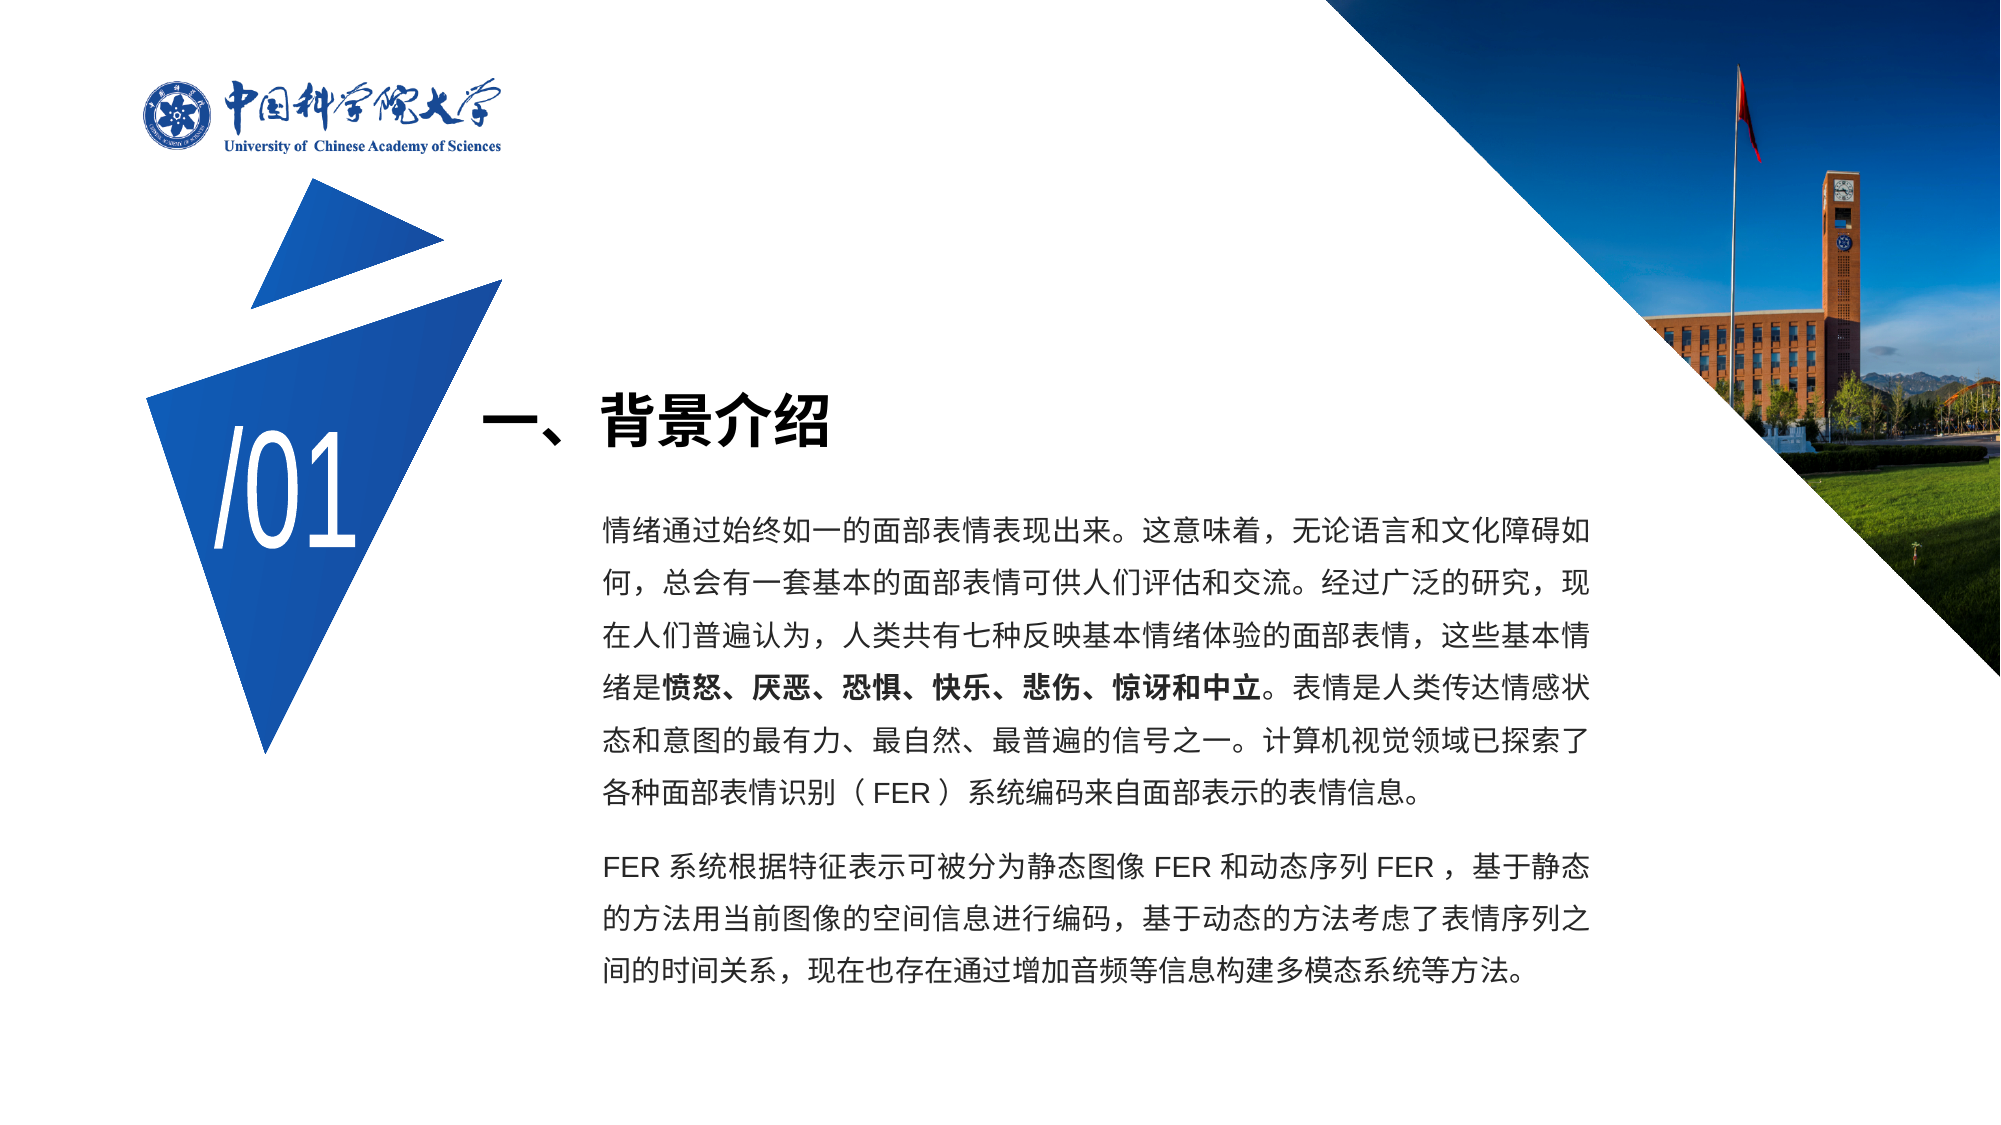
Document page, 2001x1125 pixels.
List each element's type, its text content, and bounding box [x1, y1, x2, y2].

list 情绪通过始终如一的面部表情表现出来。这意味着，无论语言和文化障碍如何，总会有一套基本的面部表情可供人们评估和交流。经过广泛的研究，现在人们普遍认为，人类共有七种反映基本情绪体验的面部表情，这些基本情绪是愤怒、厌恶、恐惧、快乐、悲伤、惊讶和中立。表情是人类传达情感状态和意图的最有力、最自然、最普遍的信号之一。计算机视觉领域已探索了各种面部表情识别（FER）系统编码来自面部表示的表情信息。 FER系统根据特征表示可被分为静态图像FER和动态序列FER，基于静态的方法用当前图像的空间信息进行编码，基于动态的方法考虑了表情序列之间的时间关系，现在也存在通过增加音频等信息构建多模态系统等方法。 [587, 487, 1607, 1041]
title 一、背景介绍 [466, 318, 1356, 466]
picture [143, 78, 501, 154]
picture [1905, 262, 1915, 266]
picture [1323, 0, 2000, 677]
